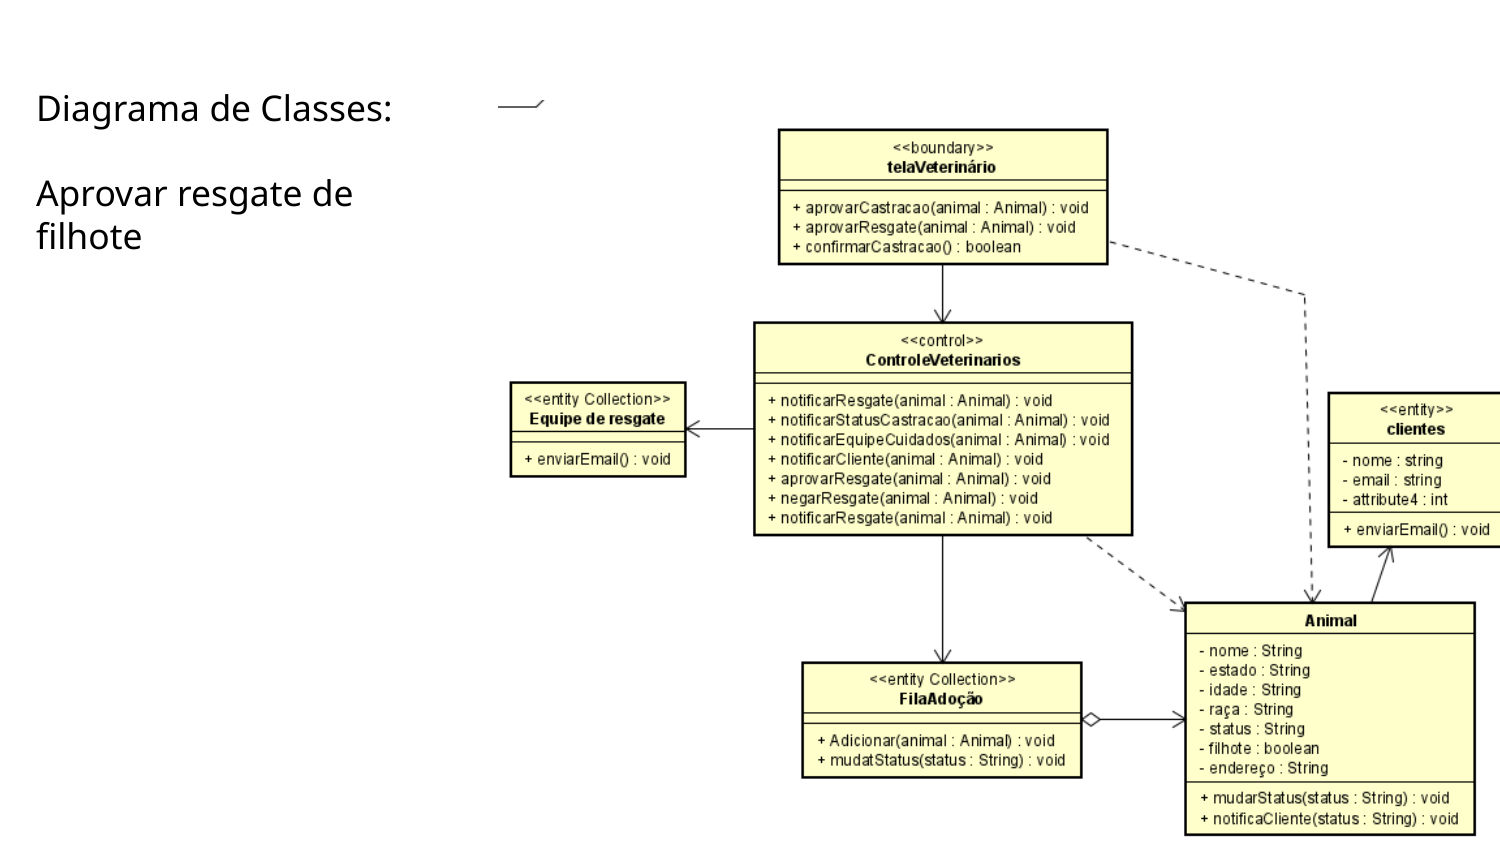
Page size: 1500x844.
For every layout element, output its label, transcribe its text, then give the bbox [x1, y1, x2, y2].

text_box Diagrama de Classes: Aprovar resgate de filhote [21, 71, 481, 272]
picture [498, 100, 1500, 844]
